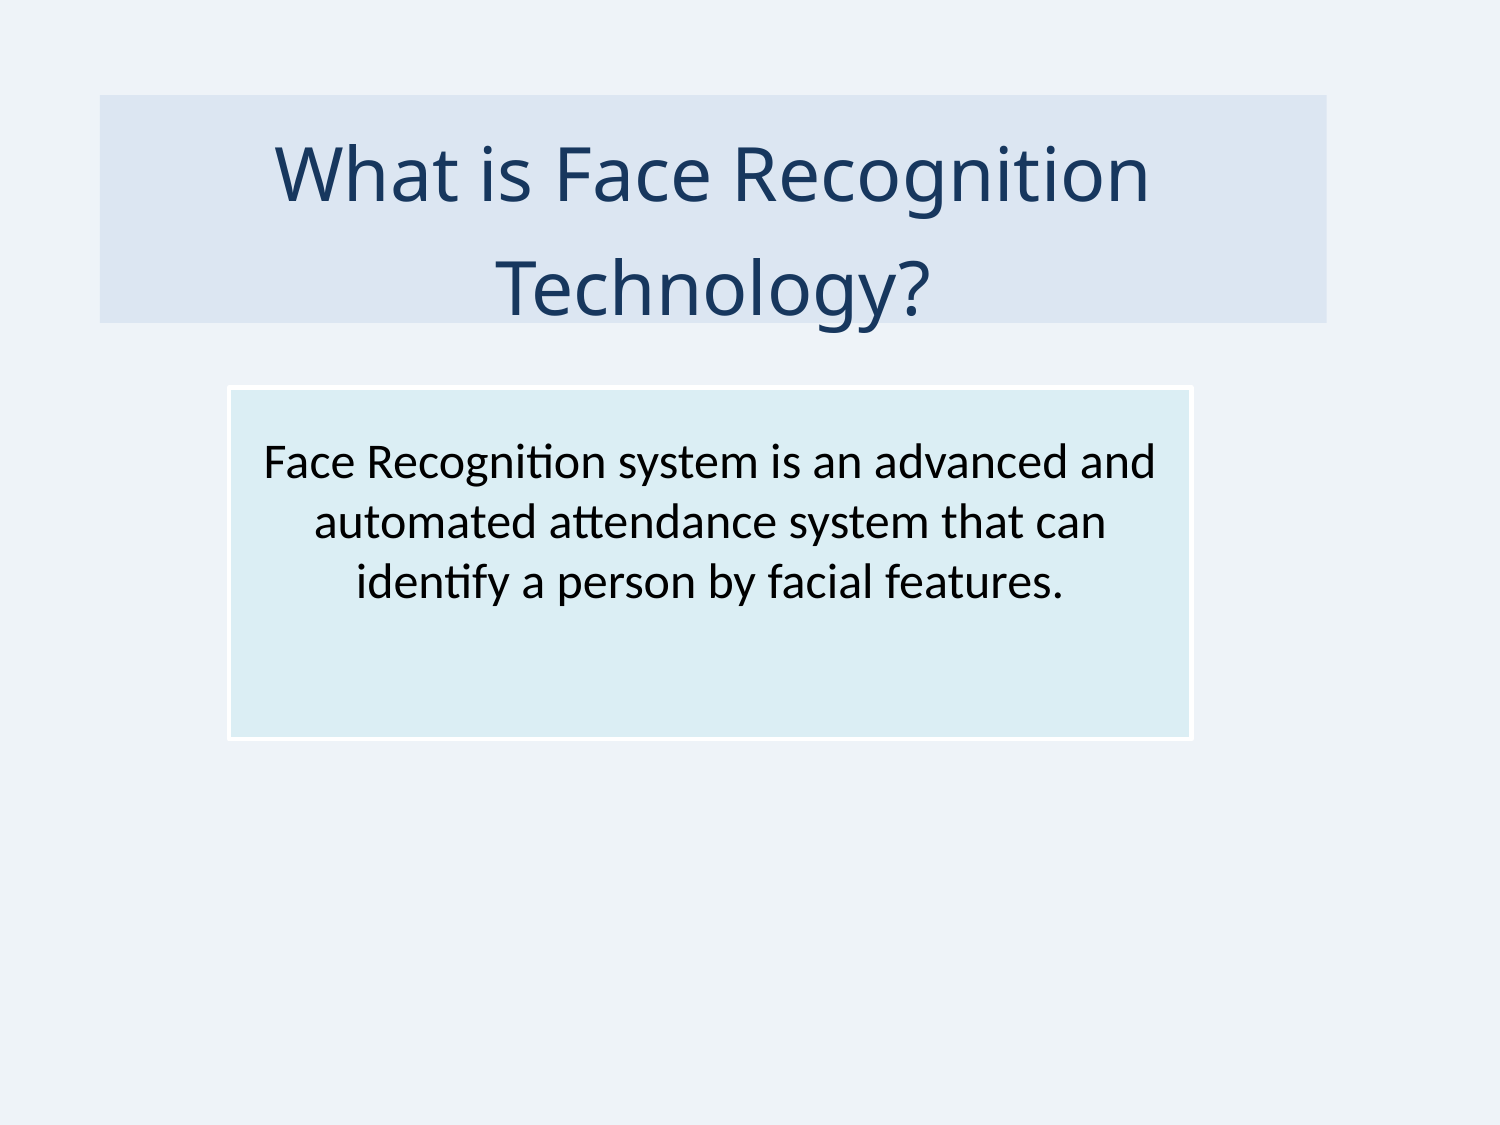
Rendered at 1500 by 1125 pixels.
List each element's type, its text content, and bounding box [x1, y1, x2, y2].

text_box What is Face Recognition Technology? [99, 95, 1327, 323]
text_box Face Recognition system is an advanced and automated attendance system that can identify a person by facial features. [227, 385, 1194, 741]
